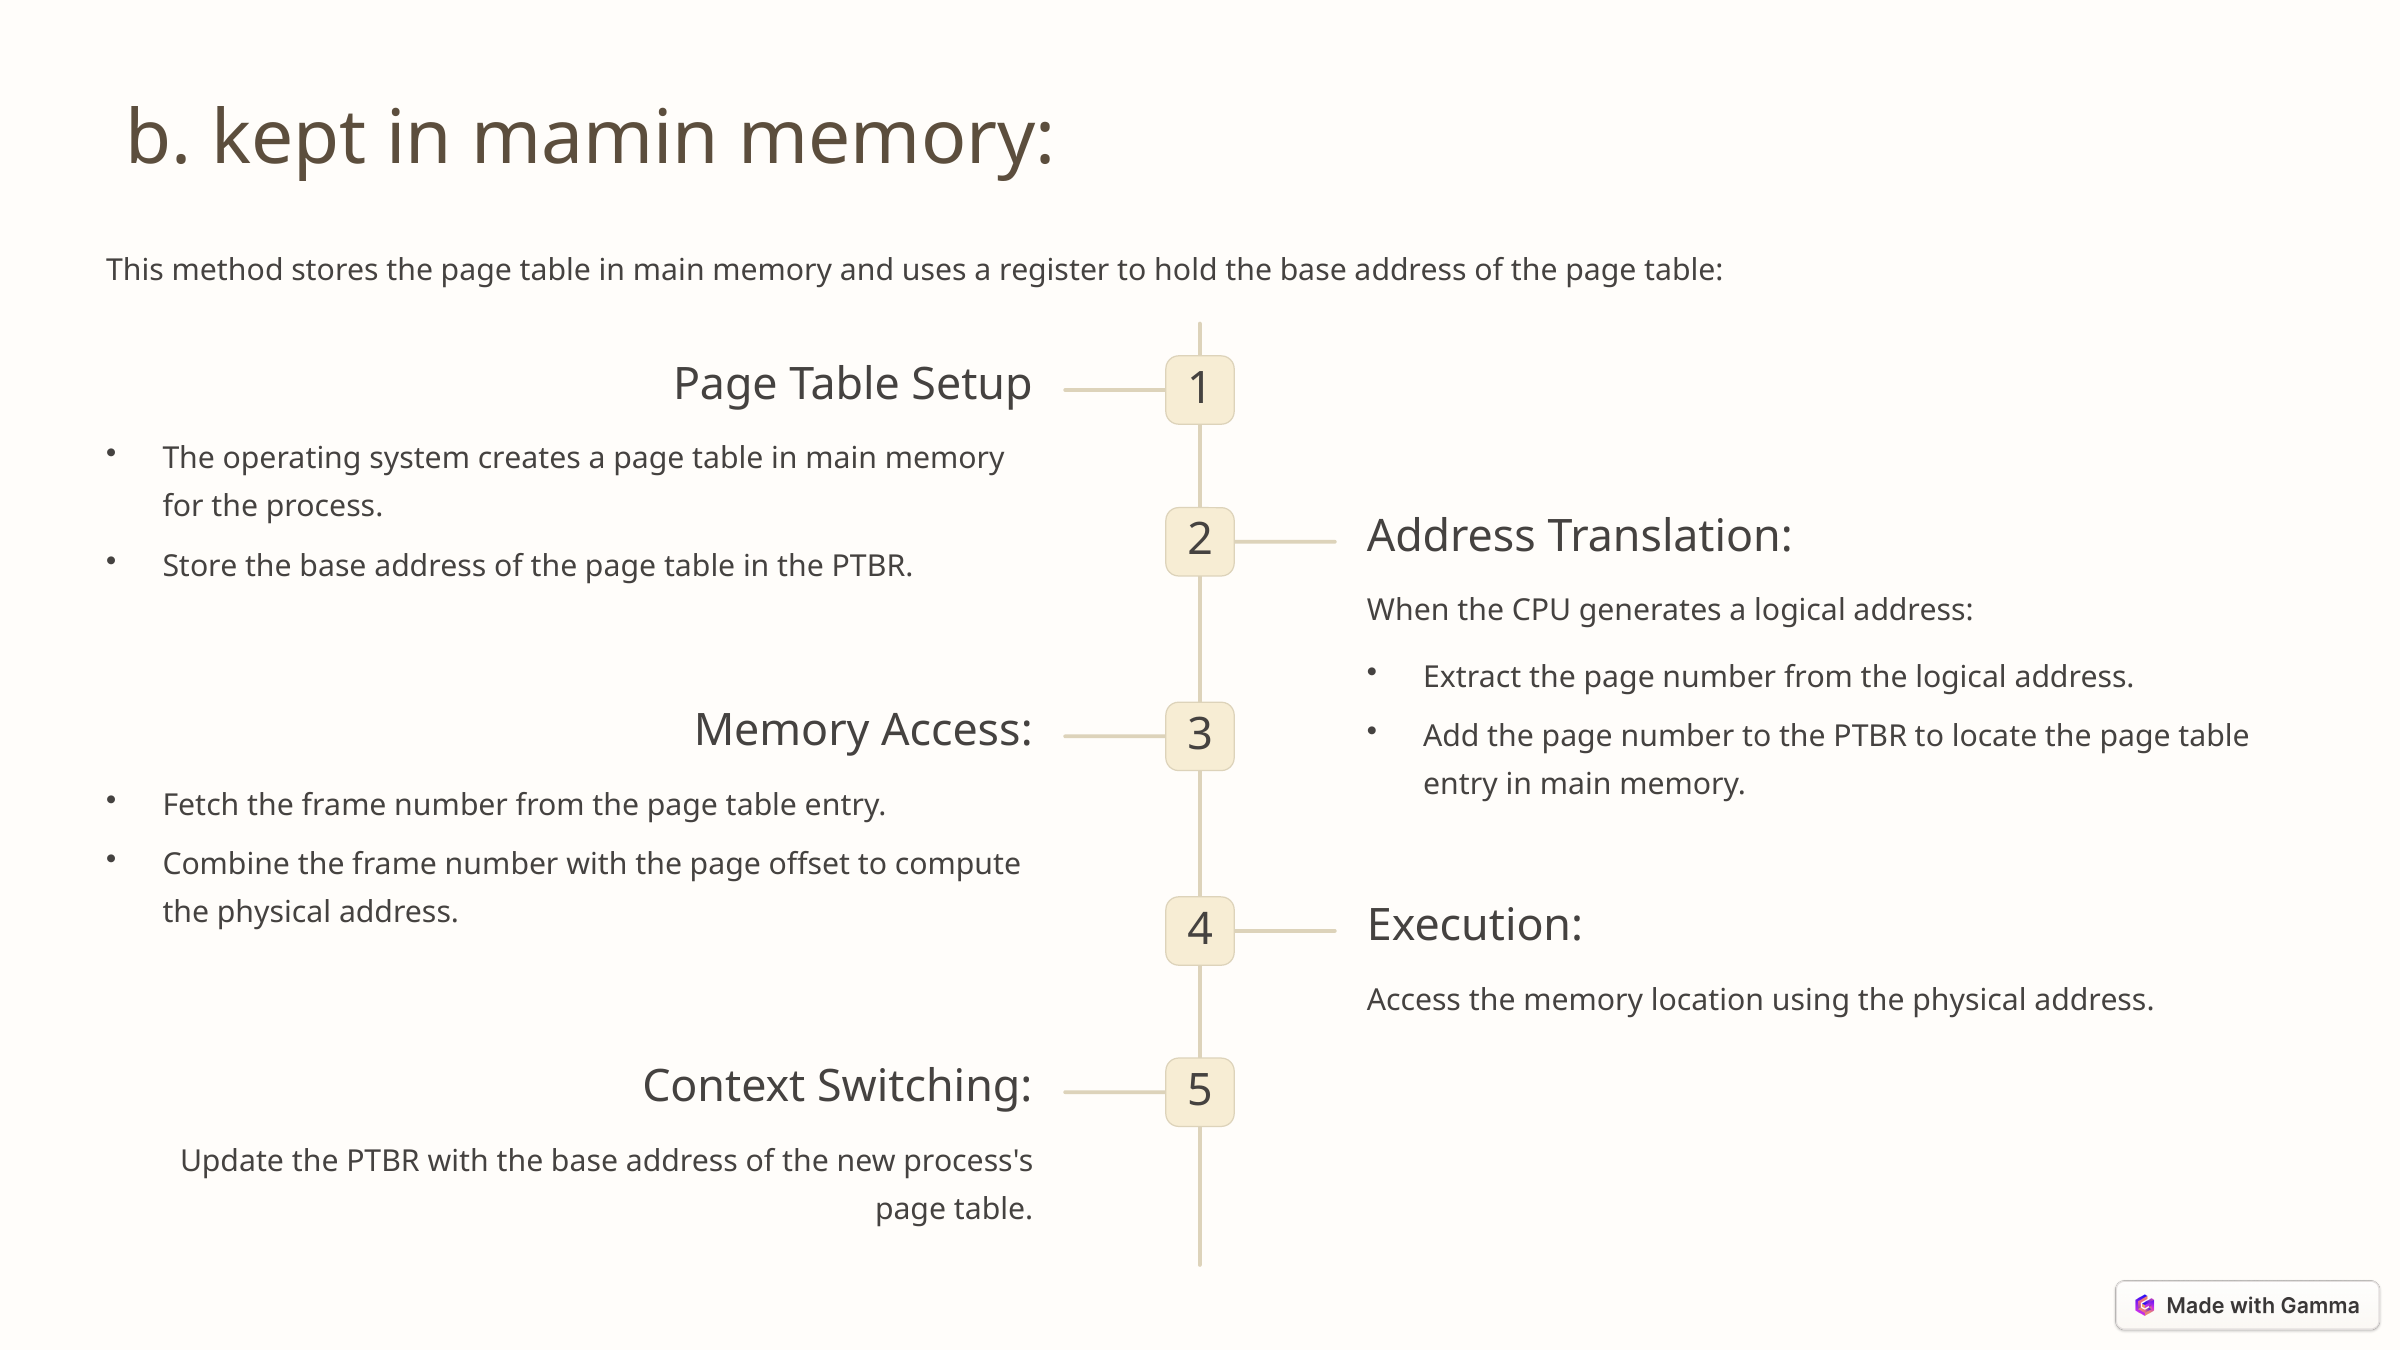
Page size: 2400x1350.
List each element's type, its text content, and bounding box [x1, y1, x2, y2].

text_box Access the memory location using the physical address. [1366, 968, 2294, 1017]
text_box Memory Access: [577, 698, 1033, 756]
text_box [1198, 966, 1202, 1058]
text_box [1235, 929, 1337, 933]
text_box [1165, 896, 1235, 966]
text_box When the CPU generates a logical address: [1366, 578, 2294, 628]
text_box b. kept in mamin memory: [106, 83, 1175, 179]
text_box Extract the page number from the logical address. [1366, 645, 2294, 695]
text_box Execution: [1366, 893, 1823, 950]
text_box [1165, 1058, 1235, 1127]
text_box [1198, 1127, 1202, 1267]
text_box The operating system creates a page table in main memory for the process. [106, 427, 1033, 525]
text_box [1165, 507, 1235, 576]
picture [2106, 1271, 2389, 1339]
text_box [1198, 576, 1202, 702]
text_box [1198, 771, 1202, 896]
text_box [1063, 1090, 1165, 1095]
text_box Store the base address of the page table in the PTBR. [106, 534, 1033, 584]
text_box 1 [1189, 367, 1211, 413]
text_box Combine the frame number with the page offset to compute the physical address. [106, 832, 1033, 930]
text_box [1198, 321, 1202, 355]
text_box [1165, 355, 1235, 425]
text_box [1165, 702, 1235, 771]
text_box This method stores the page table in main memory and uses a register to hold the base address of the page table: [106, 238, 2294, 288]
text_box [1063, 734, 1165, 739]
text_box Fetch the frame number from the page table entry. [106, 773, 1033, 822]
text_box [1063, 388, 1165, 392]
text_box Address Translation: [1366, 503, 1842, 561]
text_box 5 [1187, 1069, 1213, 1115]
text_box Context Switching: [577, 1054, 1033, 1112]
text_box [1235, 539, 1337, 544]
text_box Update the PTBR with the base address of the new process's page table. [106, 1129, 1033, 1227]
text_box 2 [1185, 519, 1214, 565]
text_box 3 [1185, 713, 1214, 760]
text_box Page Table Setup [577, 352, 1033, 409]
text_box Add the page number to the PTBR to locate the page table entry in main memory. [1366, 704, 2294, 802]
text_box 4 [1186, 908, 1214, 954]
text_box [1198, 425, 1202, 507]
